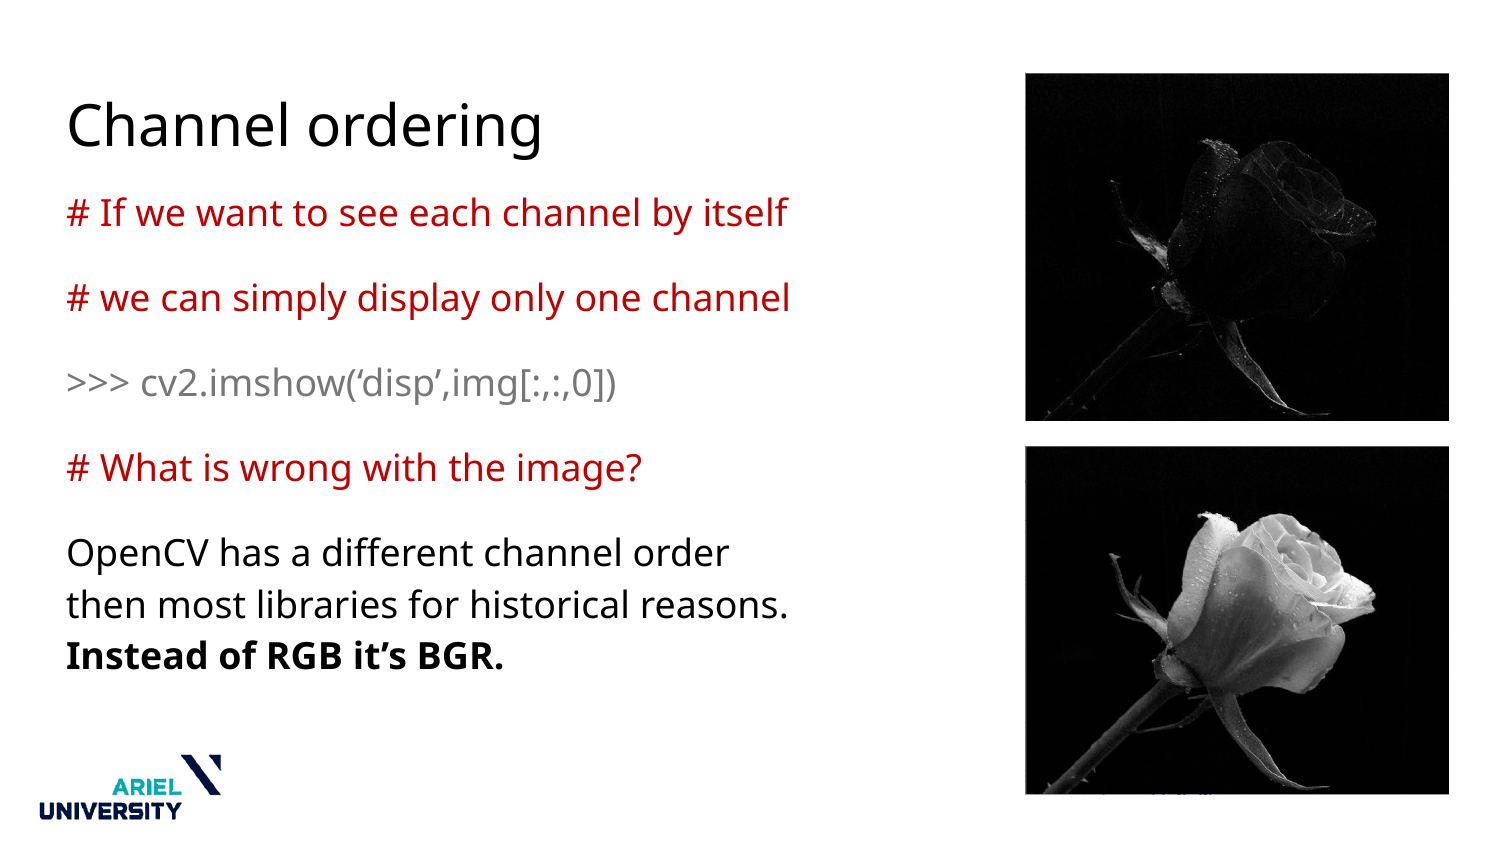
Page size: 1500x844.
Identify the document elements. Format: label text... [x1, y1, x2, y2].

picture [1024, 446, 1450, 795]
title Channel ordering [51, 72, 1023, 166]
picture [14, 743, 246, 830]
picture [1024, 72, 1450, 421]
list # If we want to see each channel by itself # we can simply display only one channel >>> cv2.imshow(‘disp’,img[:,:,0]) # What is wrong with the image? OpenCV has a different channel order then most libraries for historical reasons. Instead of RGB it’s BGR. [51, 166, 1449, 727]
